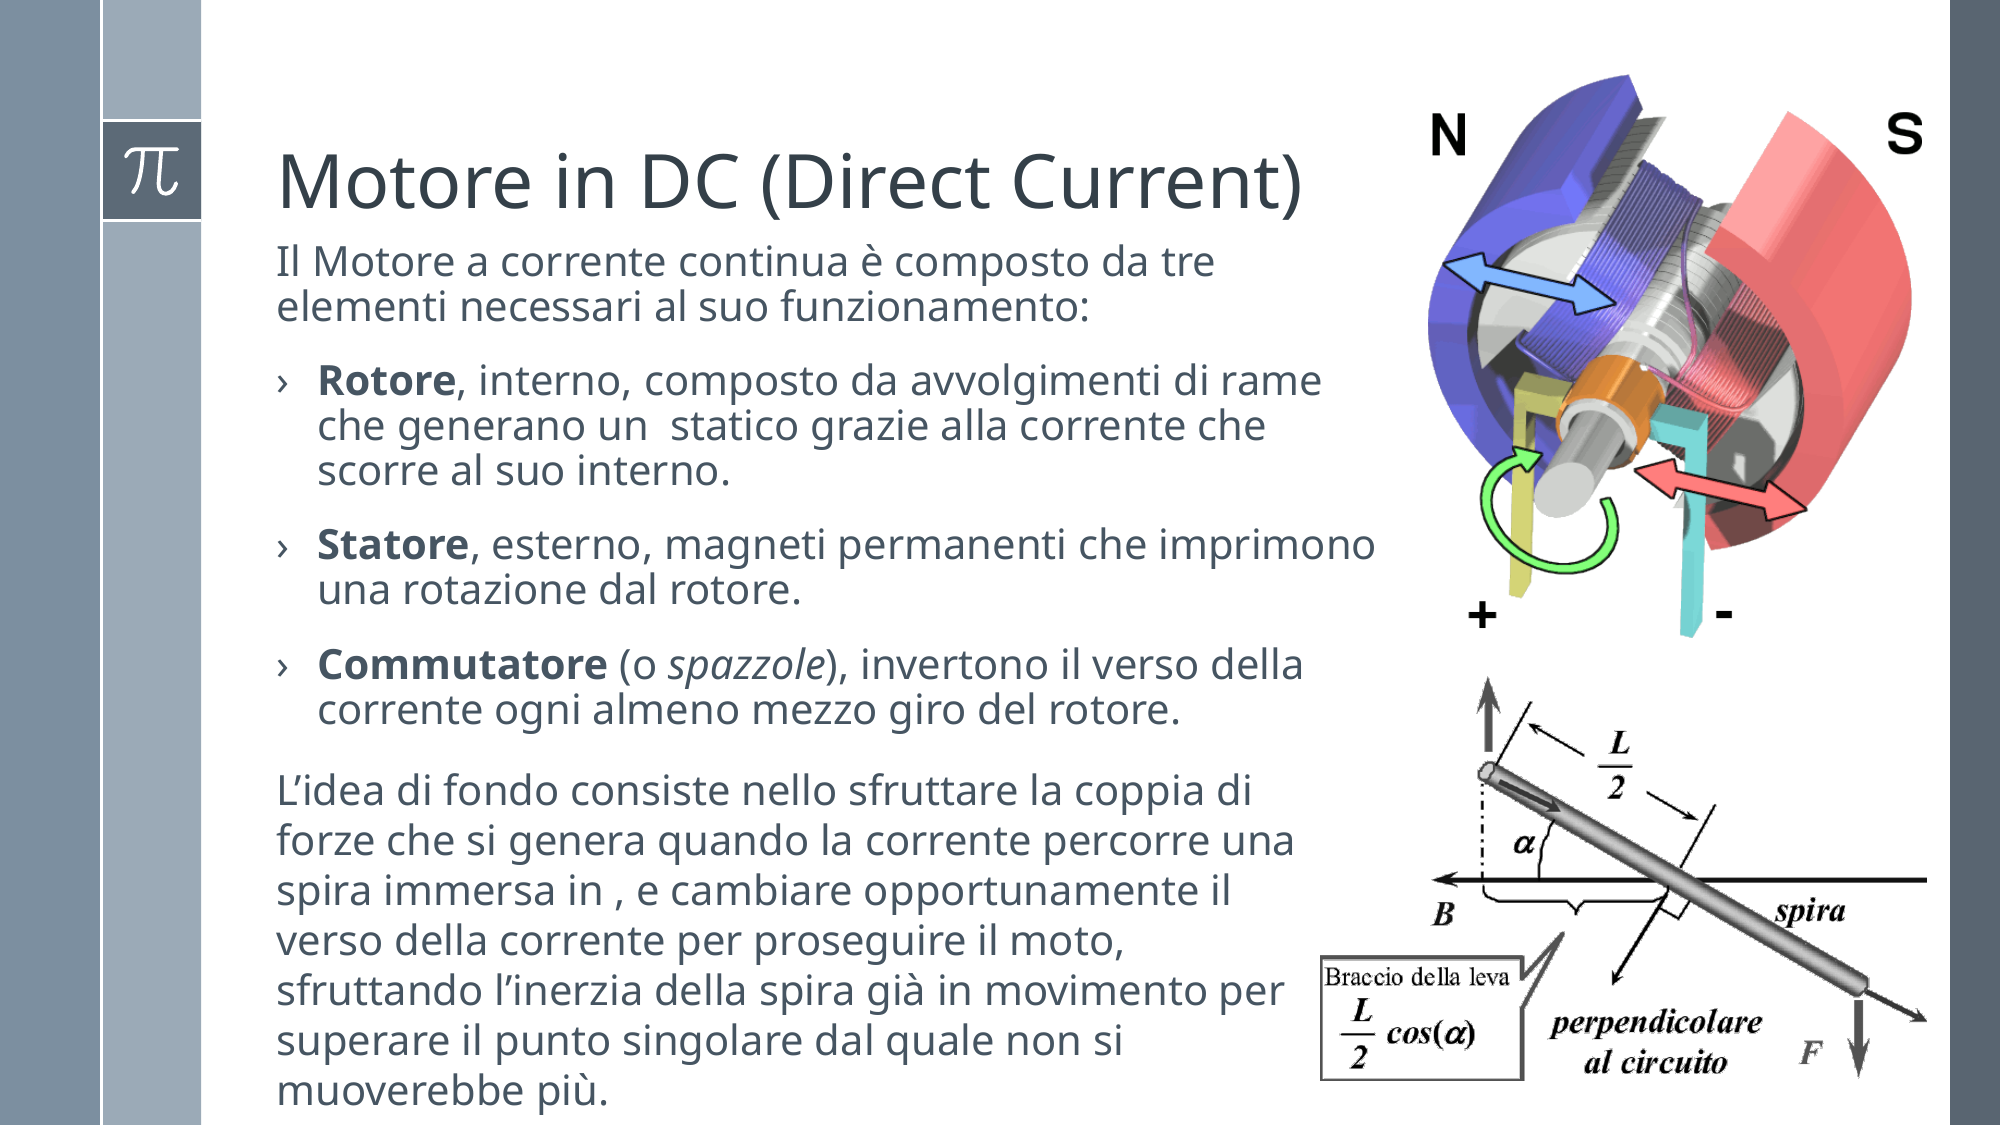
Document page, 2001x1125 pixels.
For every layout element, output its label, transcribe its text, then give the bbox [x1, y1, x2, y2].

picture [1428, 74, 1922, 638]
picture [1320, 676, 1927, 1081]
title Motore in DC (Direct Current) [261, 29, 1867, 233]
